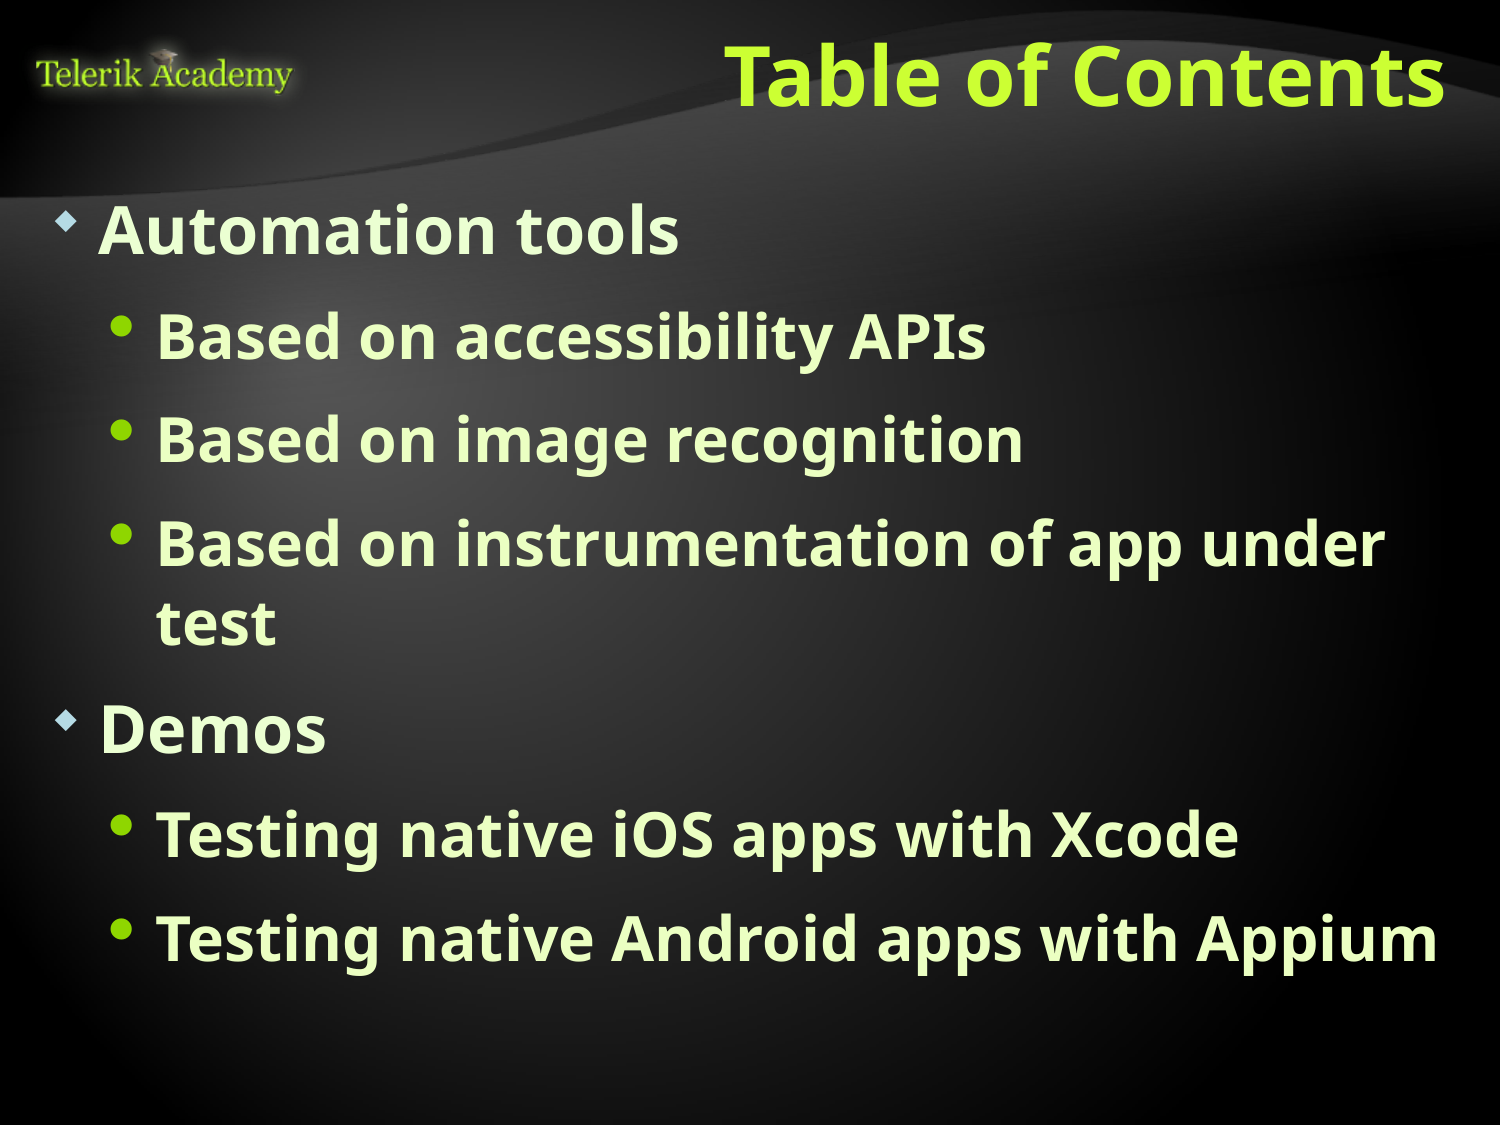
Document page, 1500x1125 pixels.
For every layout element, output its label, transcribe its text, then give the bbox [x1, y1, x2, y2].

picture [0, 0, 1500, 1125]
list Automation tools Based on accessibility APIs Based on image recognition Based on instrumentation of app under test Demos Testing native iOS apps with Xcode Testing native Android apps with Appium [37, 176, 1463, 1100]
title Table of Contents [300, 12, 1463, 150]
